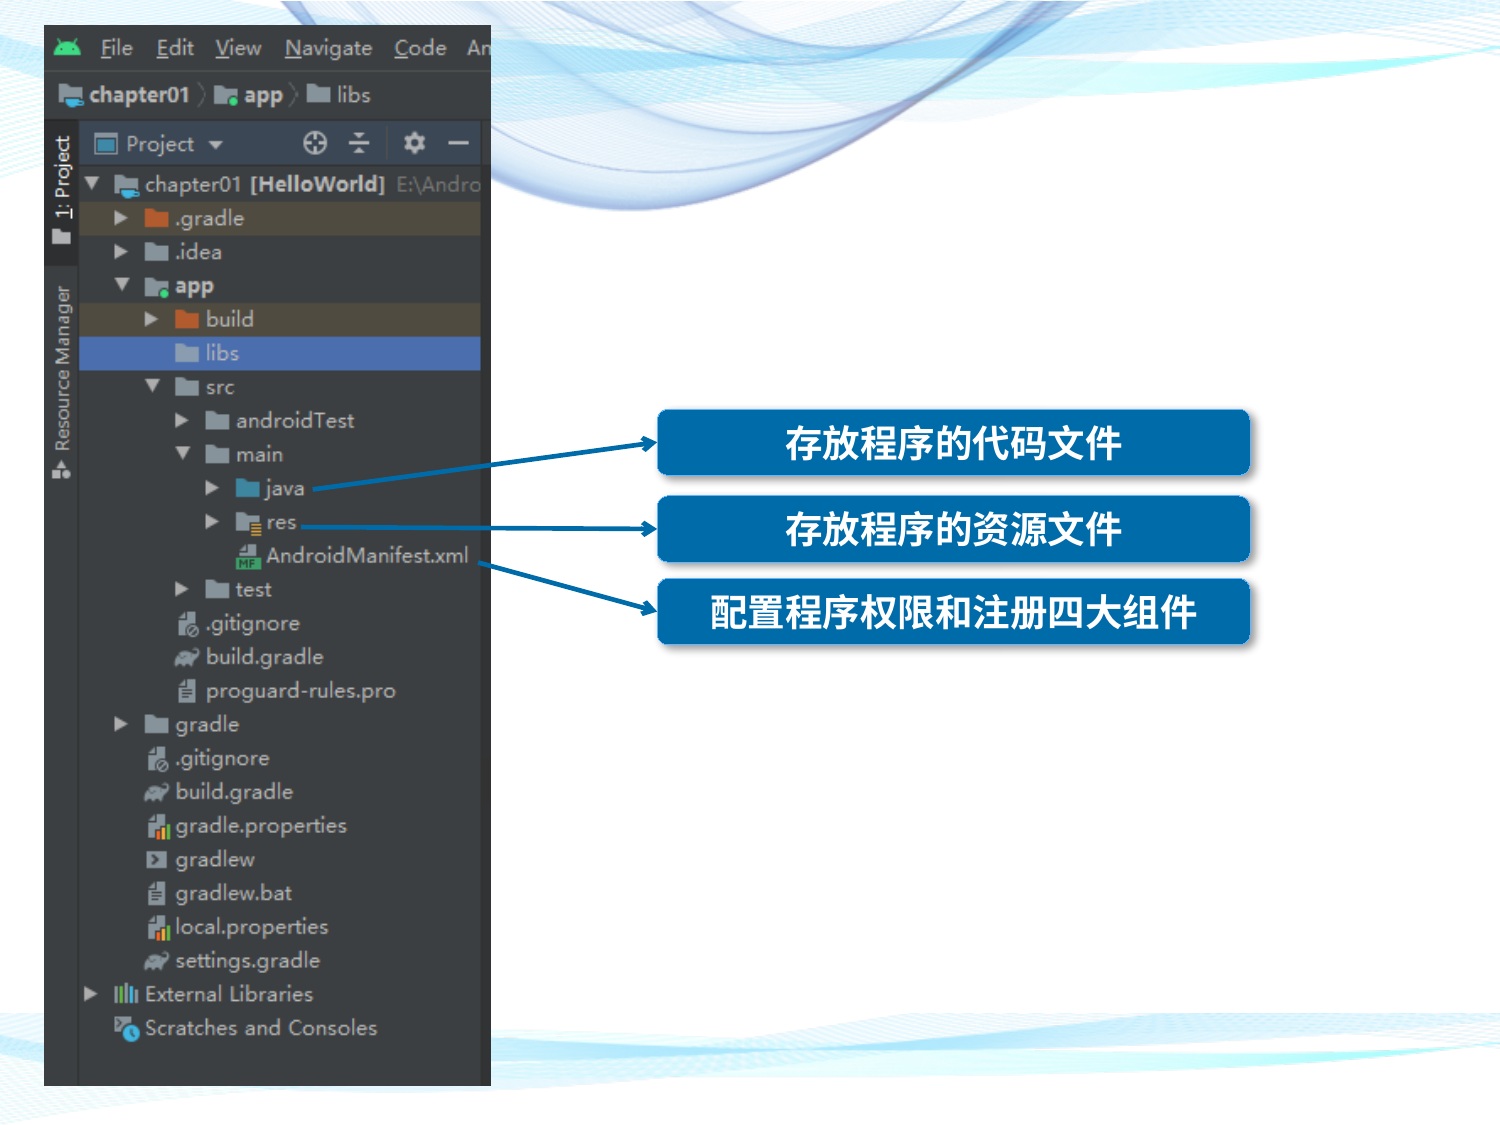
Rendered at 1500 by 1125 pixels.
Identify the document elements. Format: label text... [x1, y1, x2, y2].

text_box 存放程序的代码文件 [657, 409, 1251, 476]
text_box 存放程序的资源文件 [657, 495, 1251, 563]
text_box 配置程序权限和注册四大组件 [657, 578, 1251, 645]
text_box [312, 442, 658, 490]
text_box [478, 562, 658, 612]
picture [0, 0, 1500, 1125]
